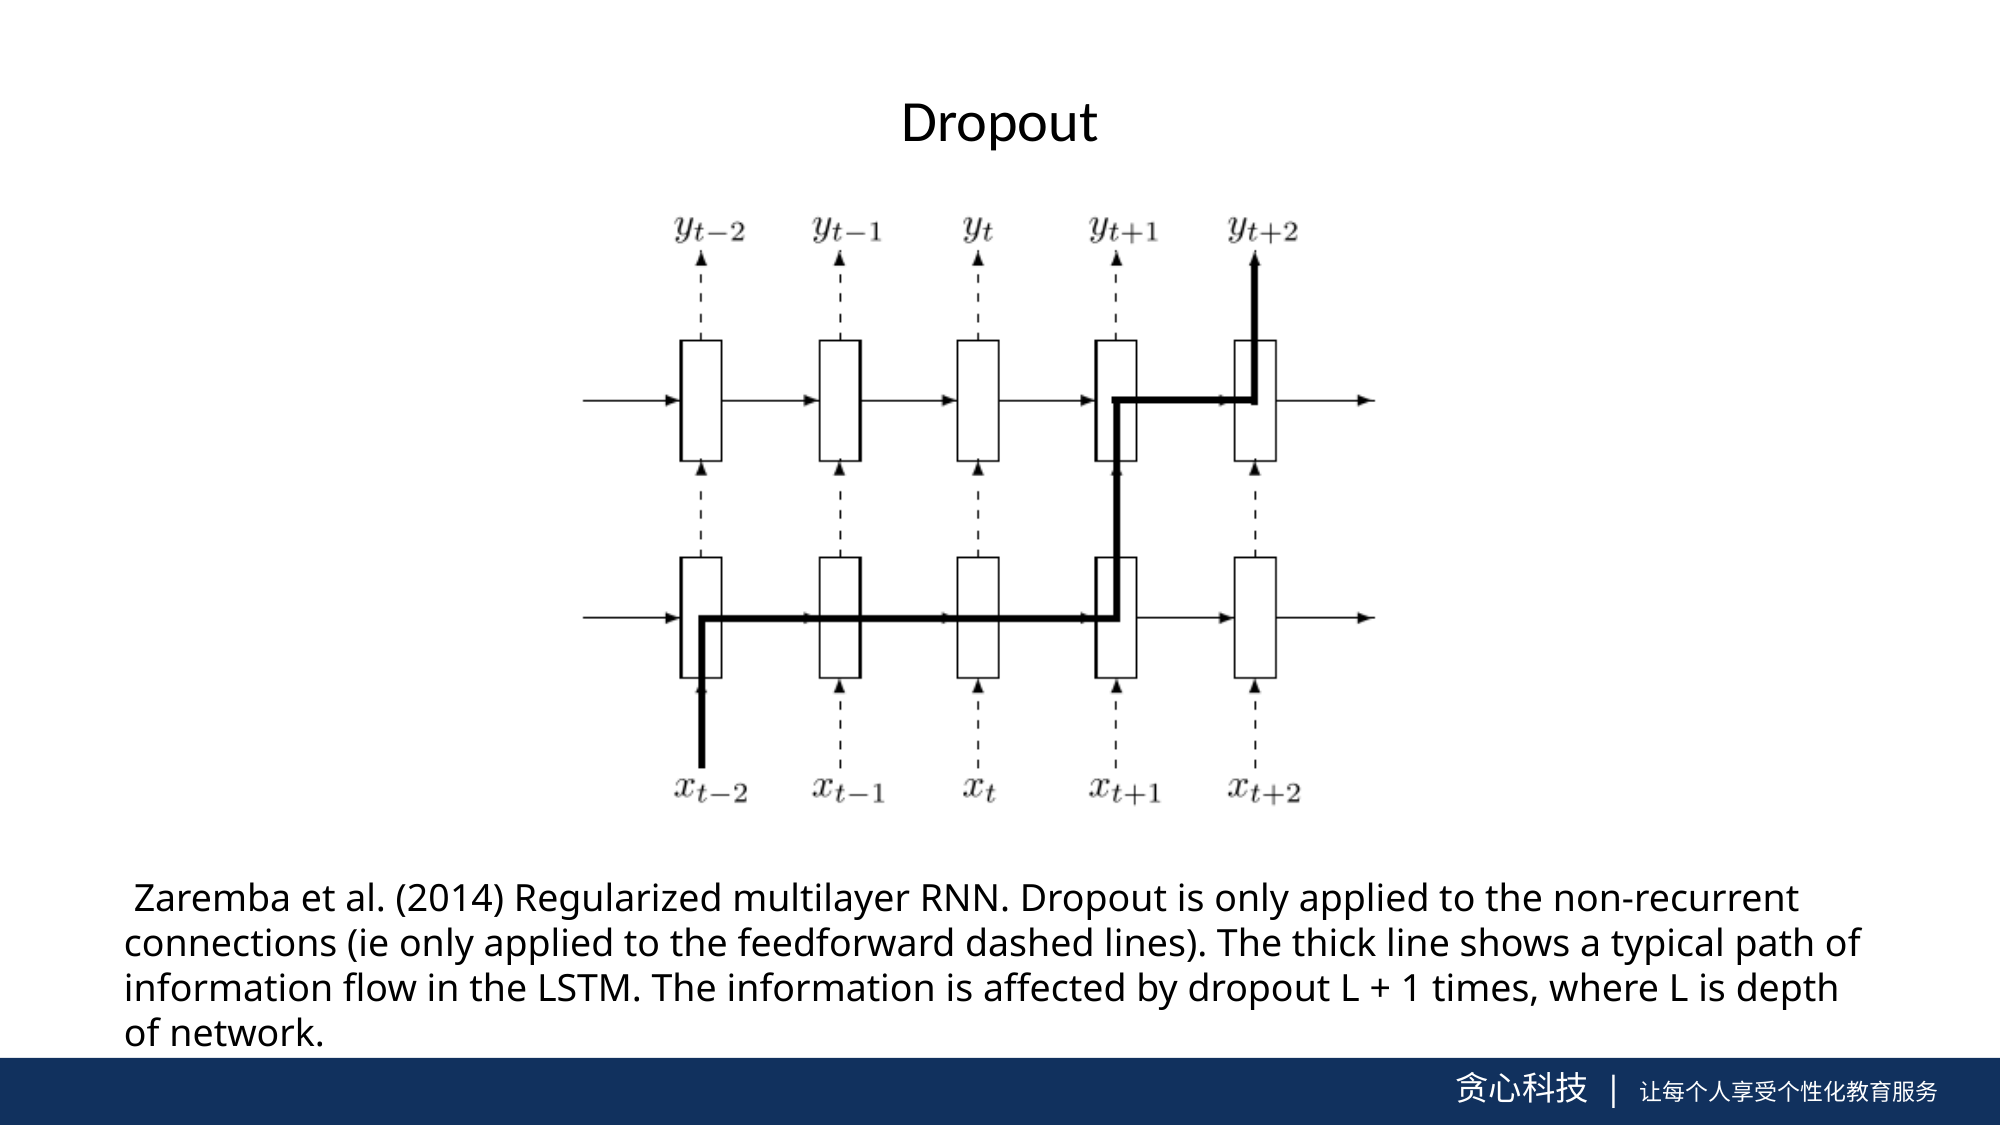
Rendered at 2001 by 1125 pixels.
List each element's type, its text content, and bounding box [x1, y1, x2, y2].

picture [573, 161, 1427, 841]
text_box Zaremba et al. (2014) Regularized multilayer RNN. Dropout is only applied to the non-recurrent connections (ie only applied to the feedforward dashed lines). The thick line shows a typical path of information flow in the LSTM. The information is affected by dropout L + 1 times, where L is depth of network. [109, 866, 1891, 1061]
text_box Dropout [430, 75, 1570, 161]
